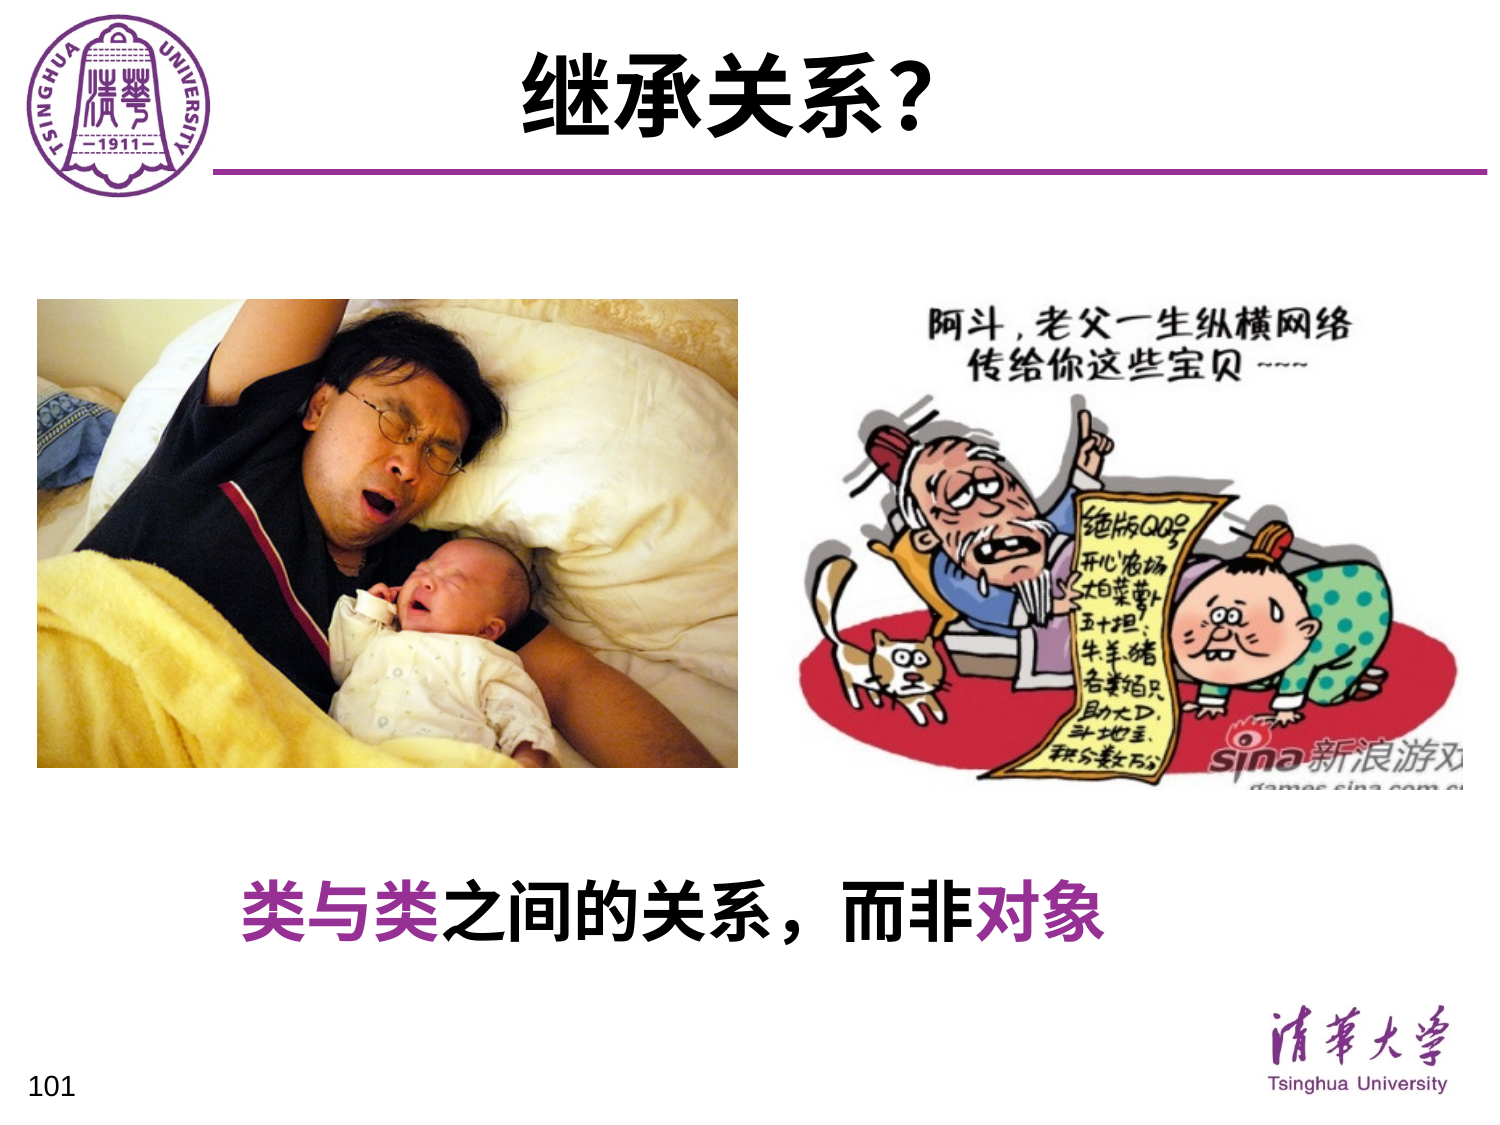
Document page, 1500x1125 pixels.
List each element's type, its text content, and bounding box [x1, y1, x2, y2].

footer 101 [12, 1059, 176, 1125]
picture [774, 287, 1463, 790]
picture [1262, 999, 1454, 1101]
picture [24, 12, 213, 37]
picture [37, 299, 738, 768]
title 继承关系？ [24, 37, 1476, 151]
picture [24, 151, 213, 200]
list 类与类之间的关系，而非对象 [149, 862, 1413, 976]
